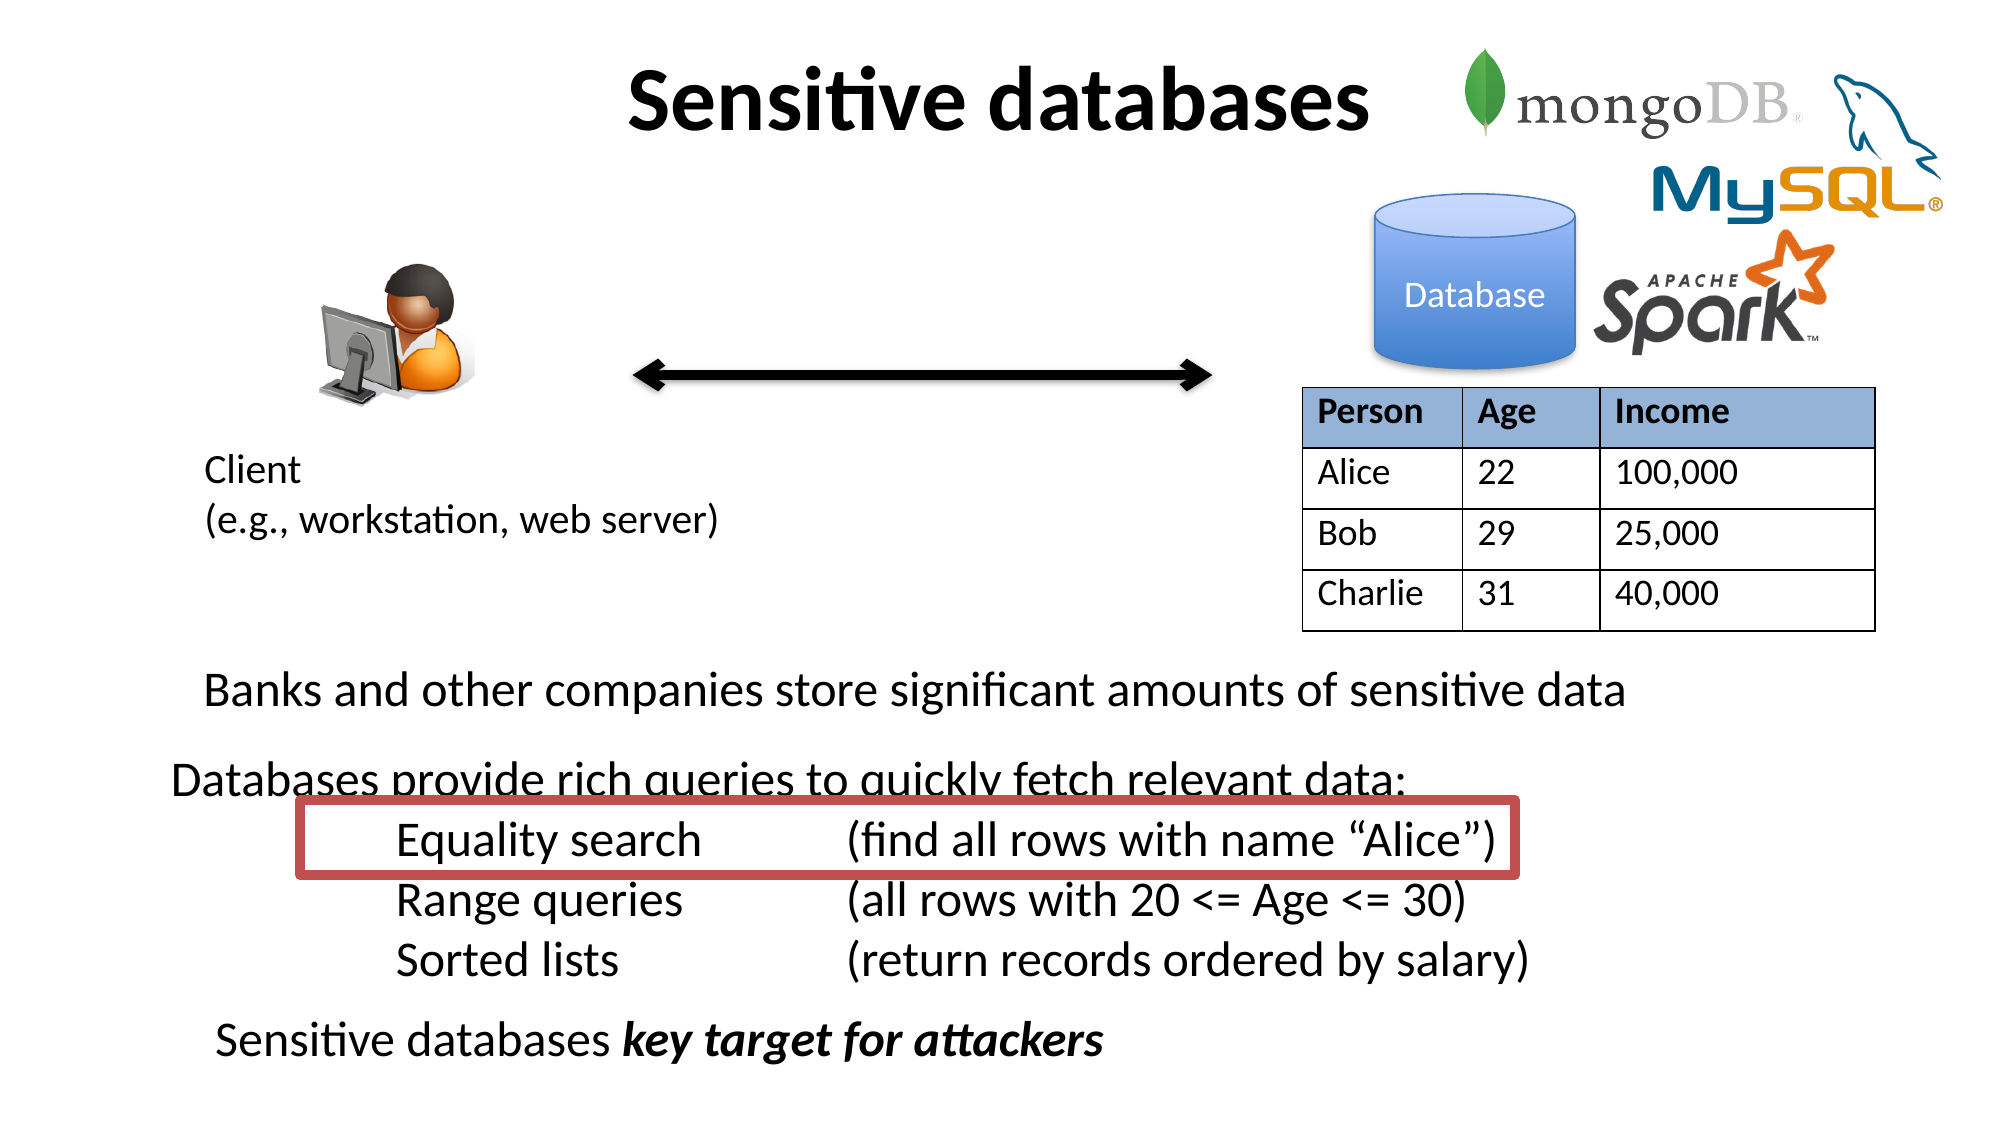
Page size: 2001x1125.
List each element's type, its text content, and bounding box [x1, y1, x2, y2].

table_header Income [1601, 388, 1874, 447]
table_cell 31 [1463, 571, 1599, 630]
title Sensitive databases [99, 0, 1900, 188]
text_box Client (e.g., workstation, web server) [189, 434, 735, 550]
table_header Age [1463, 388, 1599, 447]
text_box But is this fast? [1376, 195, 1573, 236]
text_box Banks and other companies store significant amounts of sensitive data [188, 649, 1654, 724]
table_cell Charlie [1303, 571, 1462, 630]
text_box Database [1374, 193, 1576, 370]
table_cell 22 [1463, 449, 1599, 508]
table_header Person [1303, 388, 1462, 447]
text_box Sensitive databases key target for attackers [200, 999, 1119, 1074]
table_cell Alice [1303, 449, 1462, 508]
table_cell 100,000 [1601, 449, 1874, 508]
table_cell Bob [1303, 510, 1462, 569]
table_cell 29 [1463, 510, 1599, 569]
table_cell 25,000 [1601, 510, 1874, 569]
picture [318, 253, 476, 410]
picture [1592, 228, 1835, 358]
text_box [298, 798, 1517, 877]
table_cell 40,000 [1601, 571, 1874, 630]
text_box Databases provide rich queries to quickly fetch relevant data: Equality search (find all rows with name “Alice”) Range queries (all rows with 20 <= Age <= 30) Sorted lists (return records ordered by salary) [156, 739, 1546, 995]
picture [1465, 47, 1943, 225]
